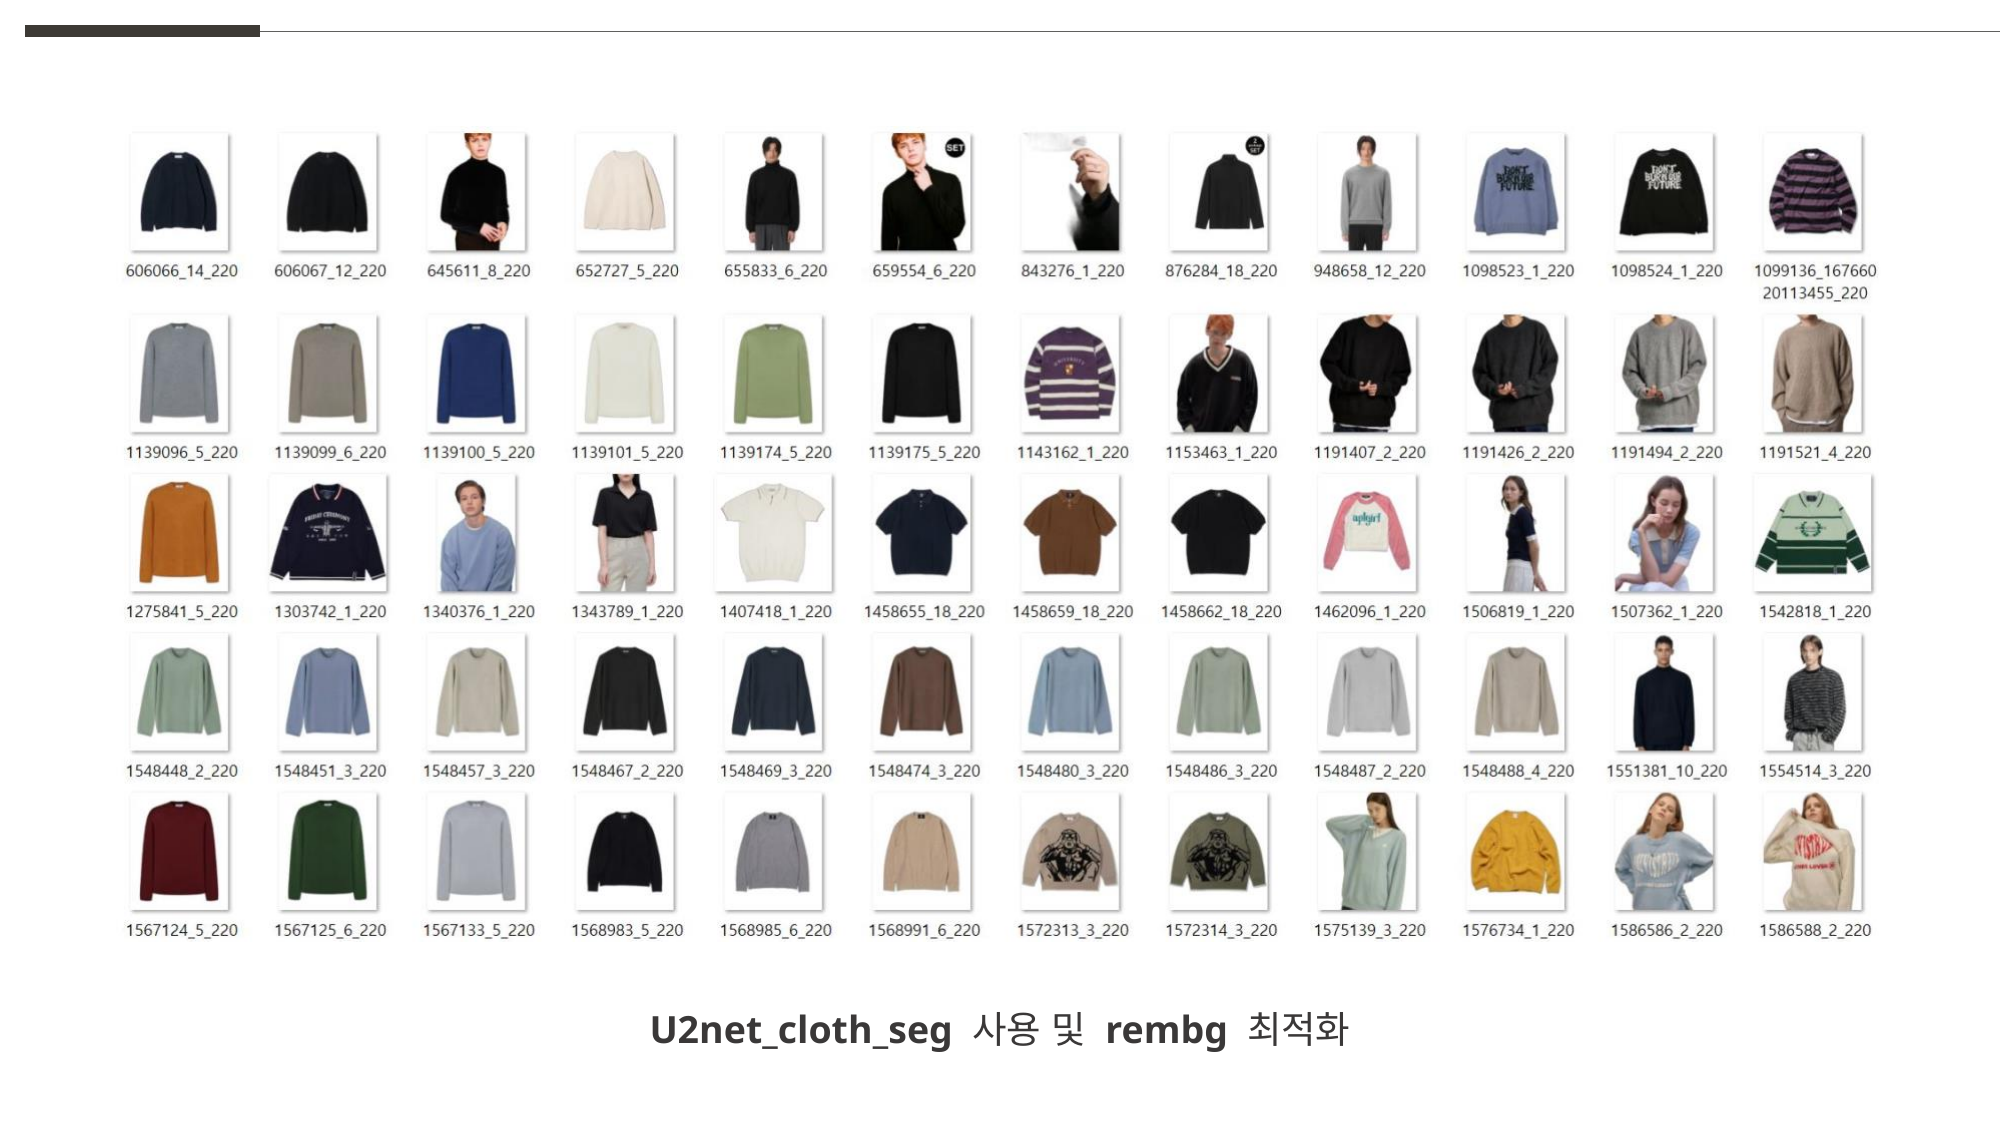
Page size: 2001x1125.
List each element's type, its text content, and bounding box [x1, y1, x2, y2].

text_box U2net_cloth_seg 사용 및 rembg 최적화 [186, 998, 1814, 1058]
picture [108, 126, 1881, 942]
